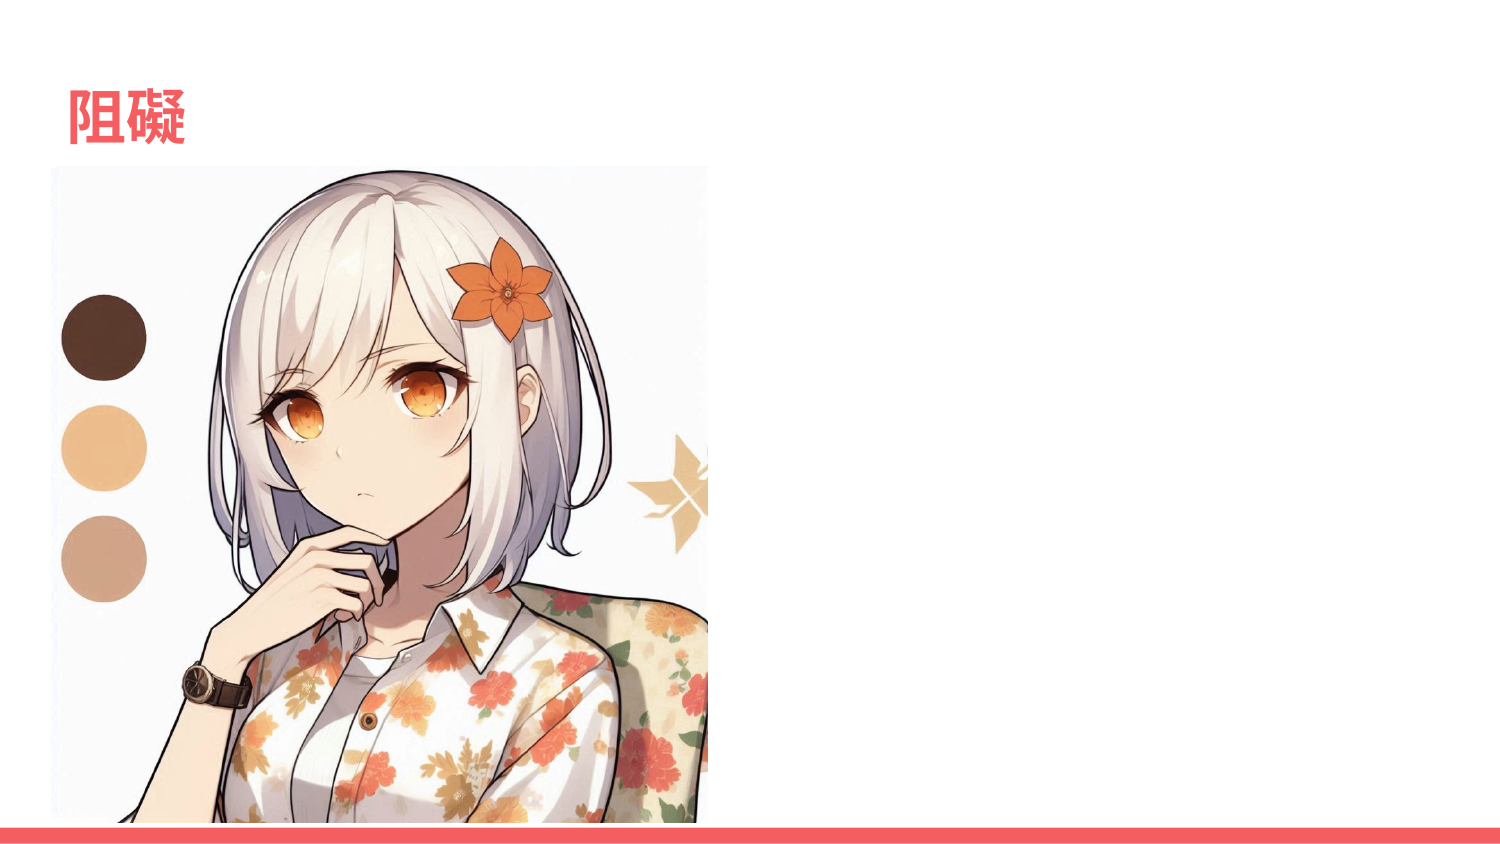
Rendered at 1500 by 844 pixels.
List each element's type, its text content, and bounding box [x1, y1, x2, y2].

title 阻礙 [51, 64, 1449, 167]
picture [50, 166, 708, 824]
